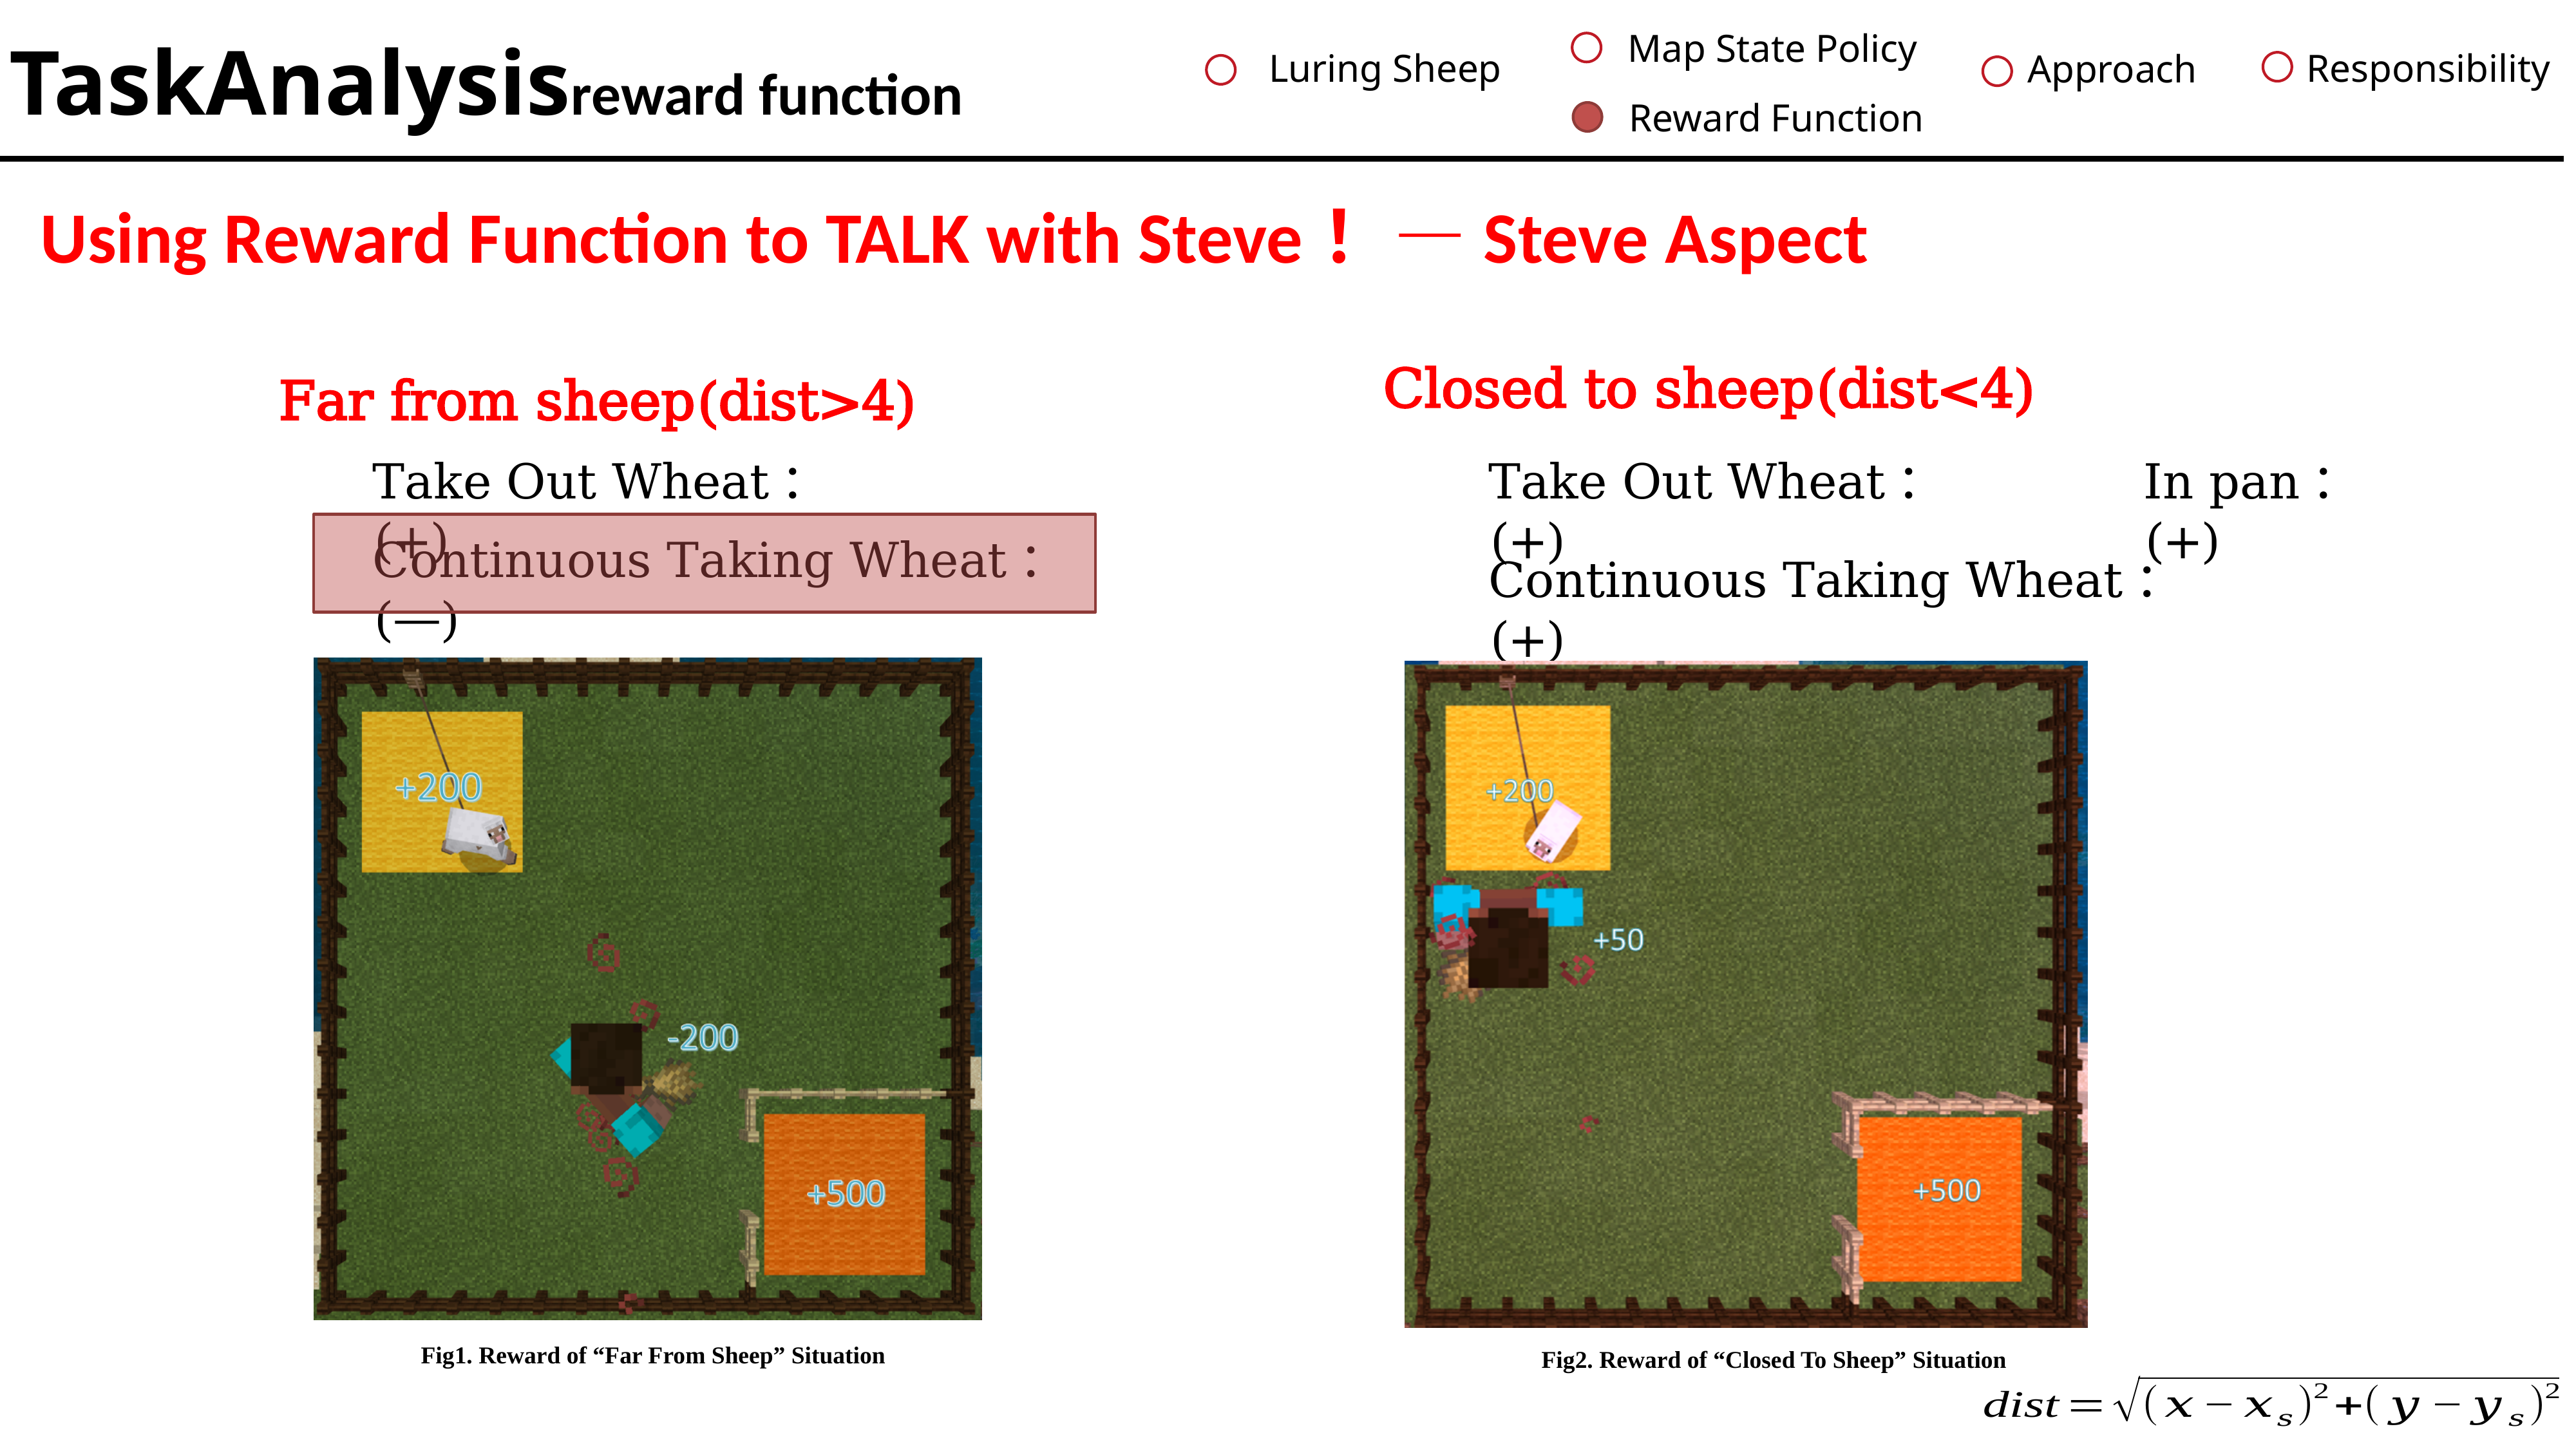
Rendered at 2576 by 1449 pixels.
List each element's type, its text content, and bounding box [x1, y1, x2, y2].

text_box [313, 658, 983, 1374]
text_box Responsibility [2297, 40, 2569, 95]
text_box Reward Function [1619, 89, 1944, 144]
text_box Approach [2018, 41, 2215, 95]
text_box TaskAnalysisreward function [0, 21, 1255, 138]
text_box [1405, 660, 2088, 1379]
text_box [312, 598, 1097, 614]
text_box [1571, 32, 1603, 64]
text_box Map State Policy [1618, 19, 1938, 75]
text_box [1981, 55, 2013, 88]
text_box Using Reward Function to TALK with Steve！—Steve Aspect [30, 185, 1879, 283]
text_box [269, 361, 1207, 593]
text_box [2261, 51, 2293, 83]
text_box Luring Sheep [1259, 39, 1540, 95]
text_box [1373, 348, 2468, 612]
text_box [1571, 101, 1604, 133]
